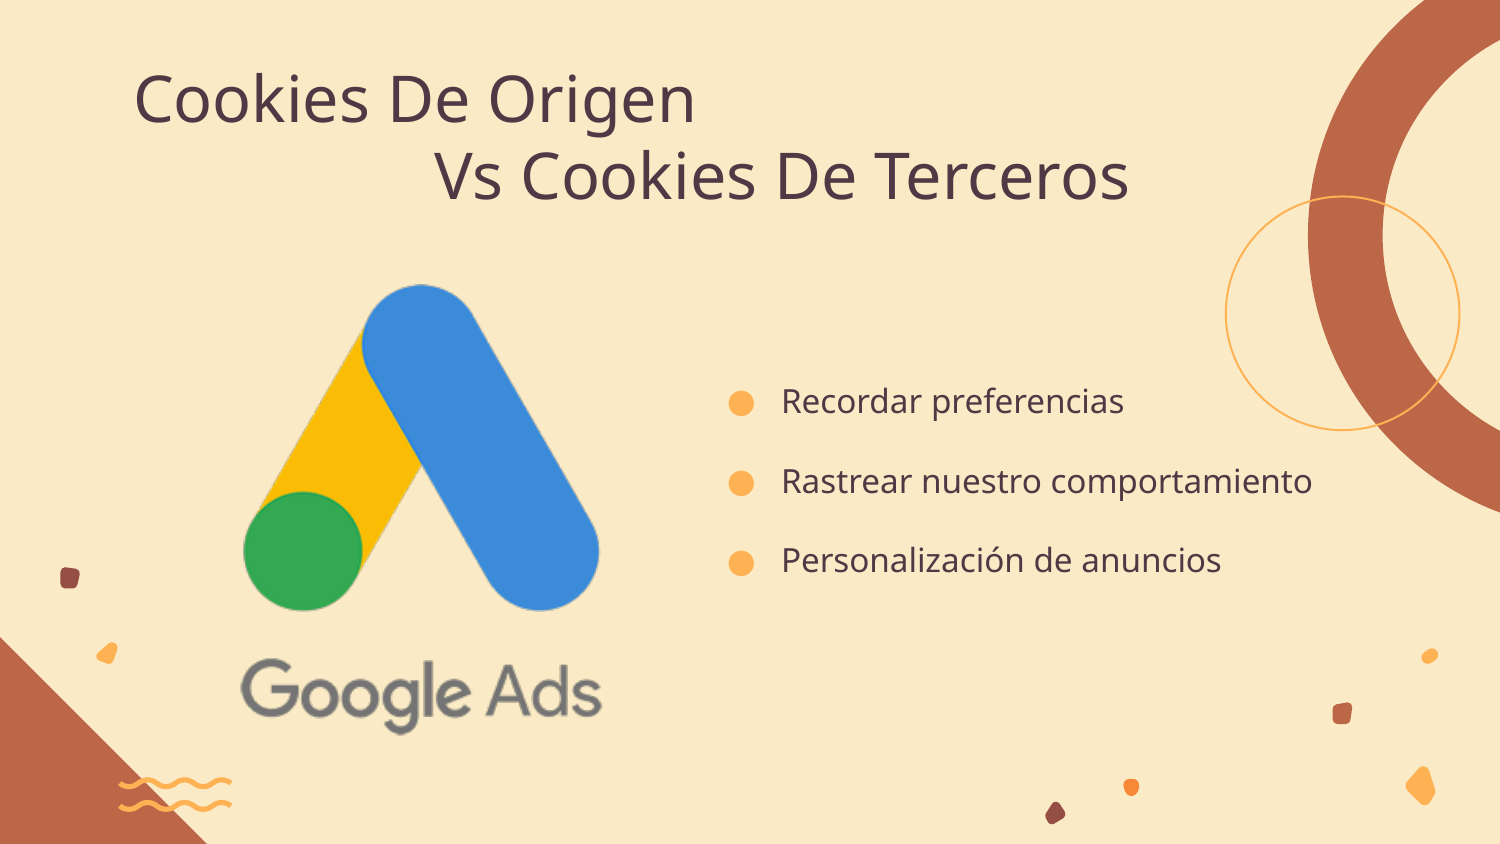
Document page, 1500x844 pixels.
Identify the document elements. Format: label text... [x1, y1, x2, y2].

text_box [1332, 702, 1353, 725]
text_box [1307, 198, 1437, 424]
text_box [1378, 382, 1500, 513]
title Cookies De Origen Vs Cookies De Terceros [118, 88, 1346, 182]
subtitle Recordar preferencias Rastrear nuestro comportamiento Personalización de anuncios [867, 364, 1333, 526]
picture [0, 255, 862, 767]
text_box [1310, 0, 1500, 203]
text_box [1224, 195, 1461, 432]
